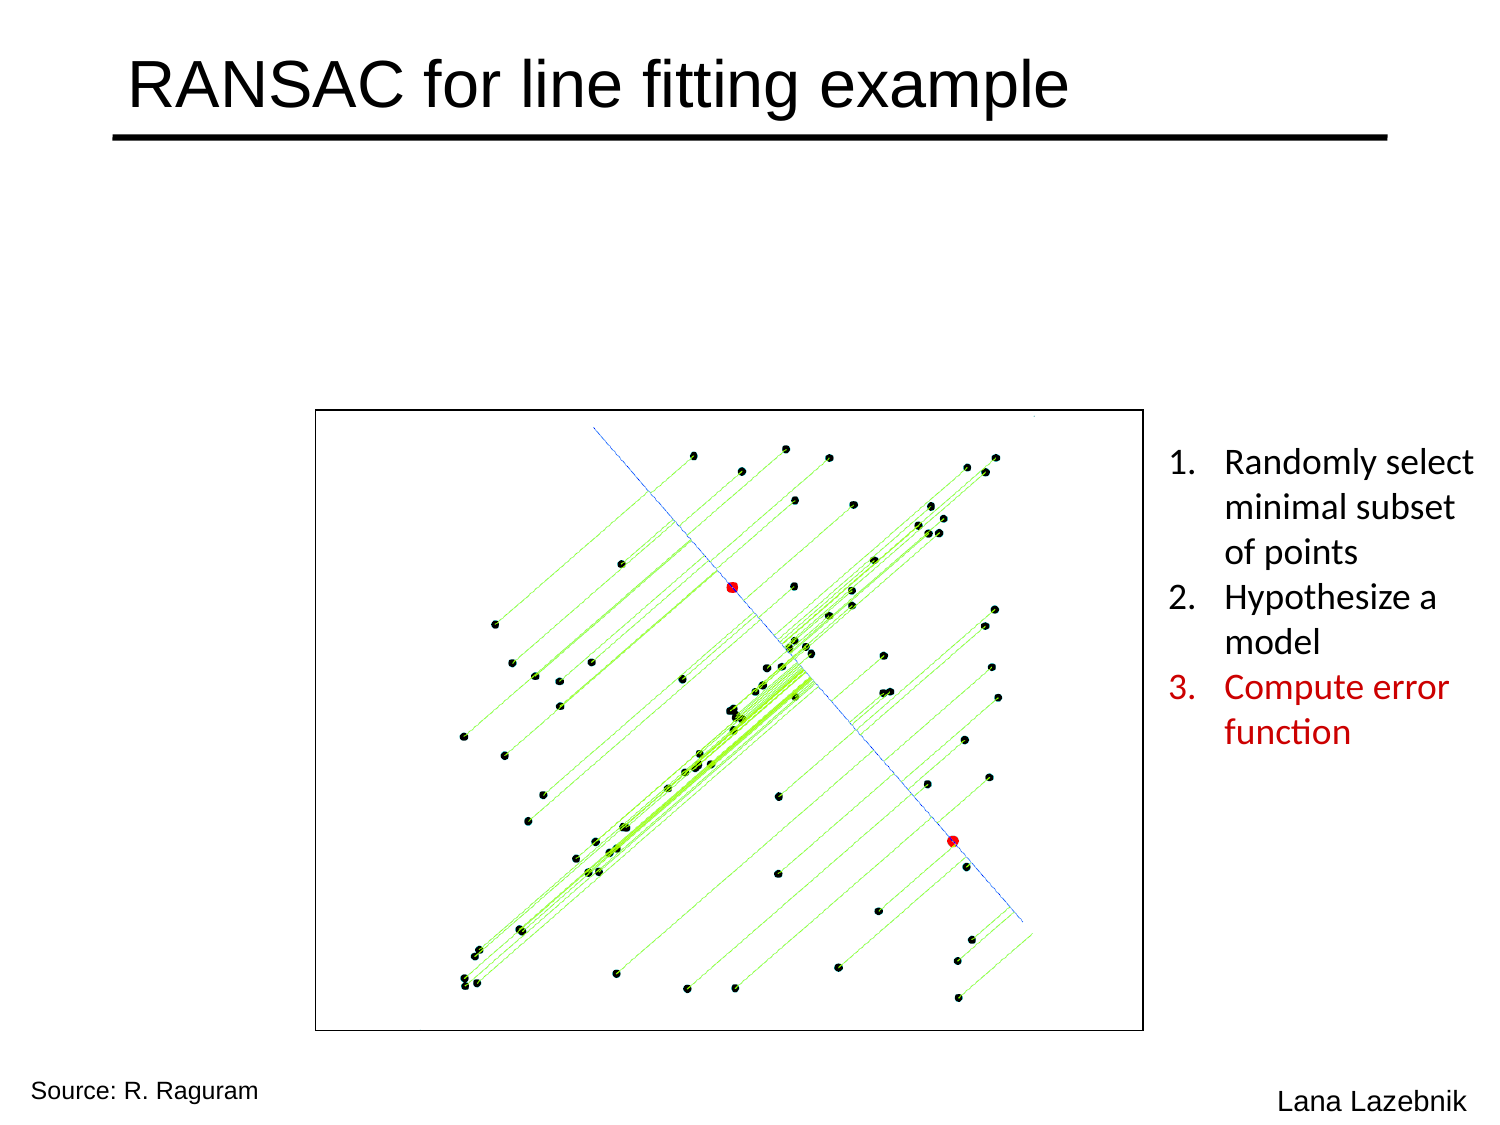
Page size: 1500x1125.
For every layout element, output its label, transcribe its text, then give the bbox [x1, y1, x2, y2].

title RANSAC for line fitting example [112, 12, 1388, 151]
text_box Lana Lazebnik [1262, 1074, 1500, 1125]
text_box Randomly select minimal subset of points Hypothesize a model Compute error function [1153, 429, 1500, 760]
text_box Source: R. Raguram [15, 1067, 275, 1112]
picture [315, 410, 1143, 1031]
